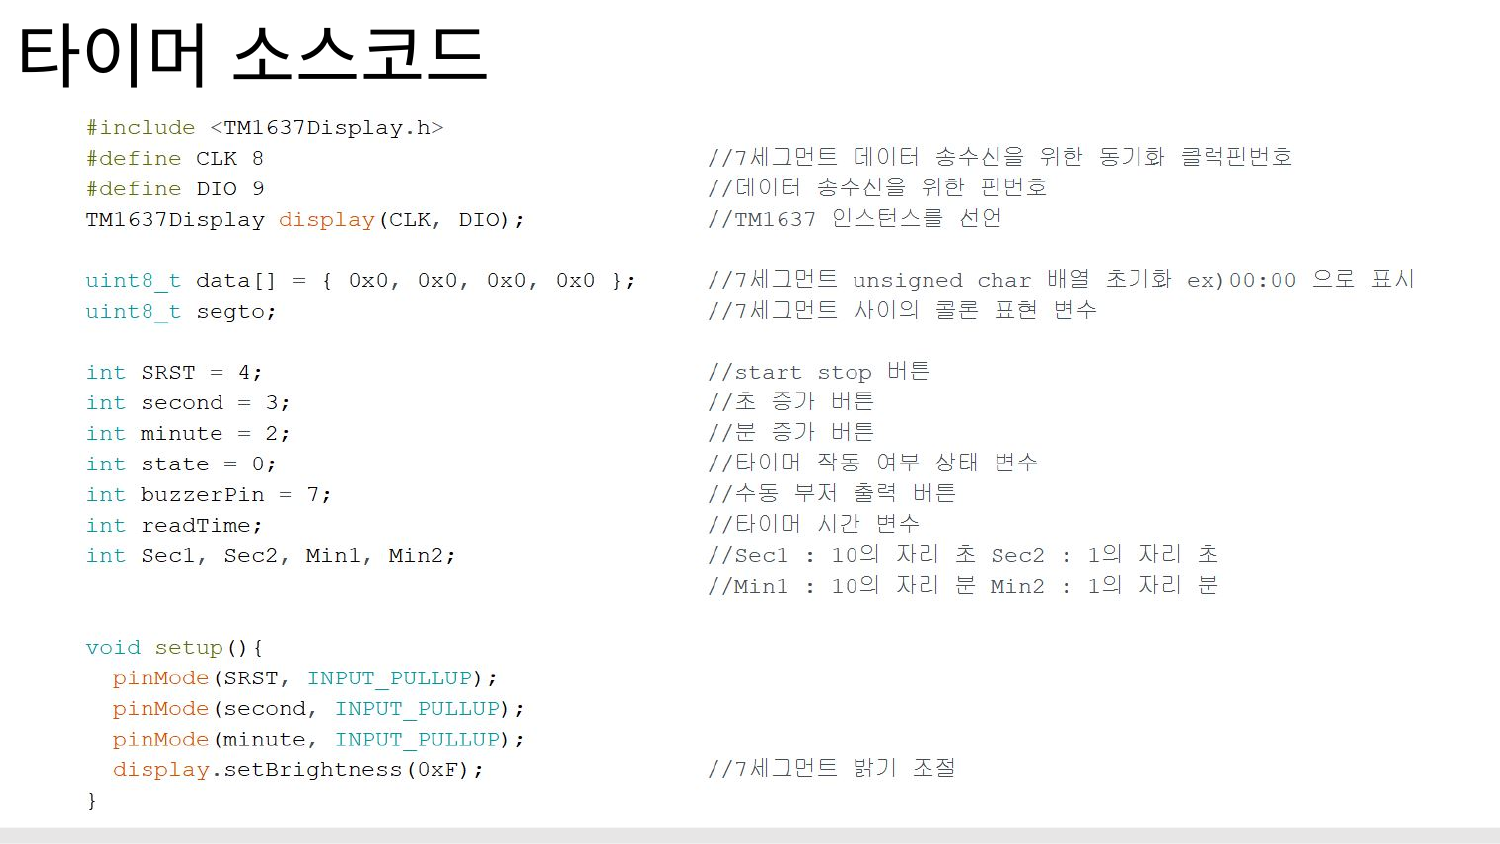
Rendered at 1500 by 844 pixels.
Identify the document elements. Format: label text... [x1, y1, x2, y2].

title 타이머 소스코드 [1, 0, 1399, 112]
picture [79, 111, 1421, 816]
